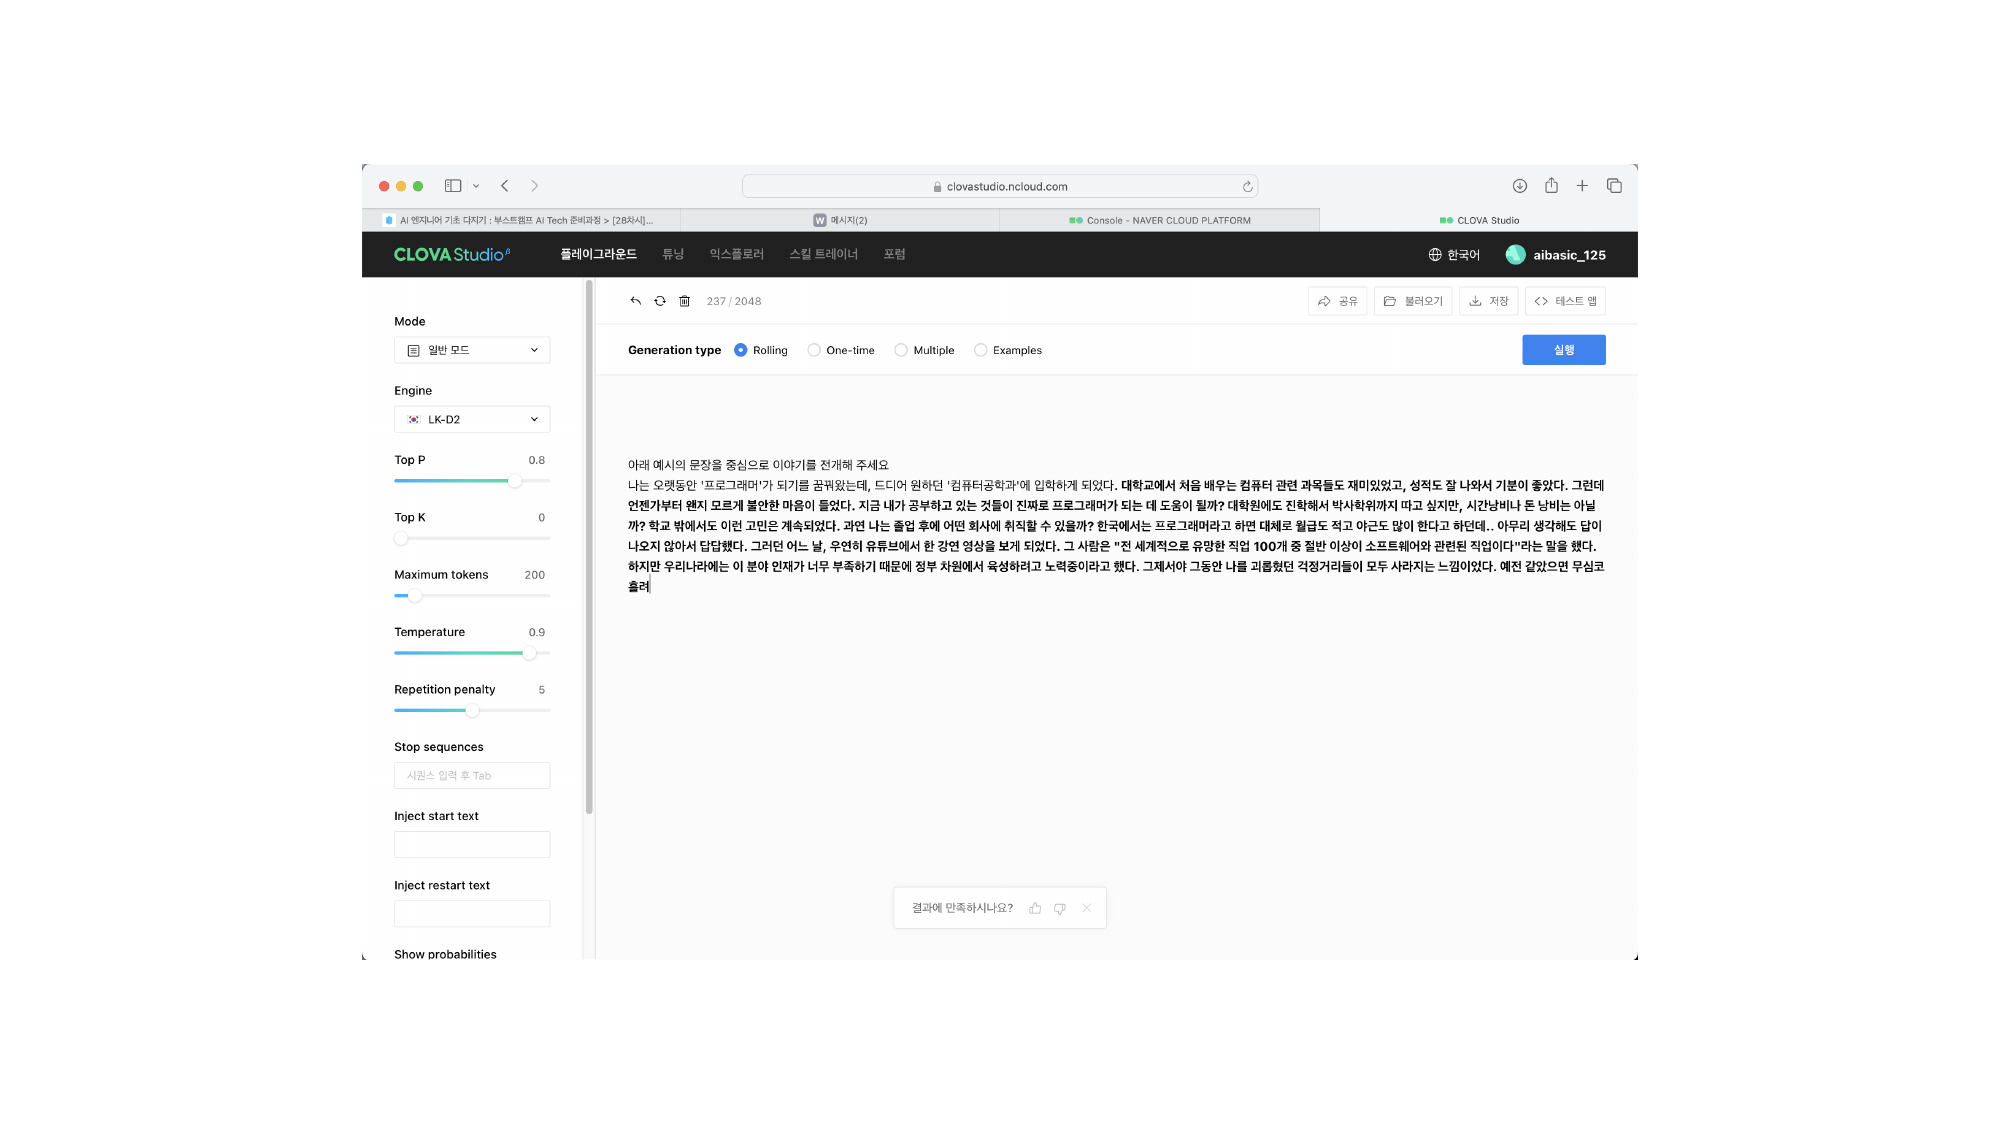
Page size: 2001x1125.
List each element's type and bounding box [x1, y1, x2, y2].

picture [362, 164, 1638, 961]
